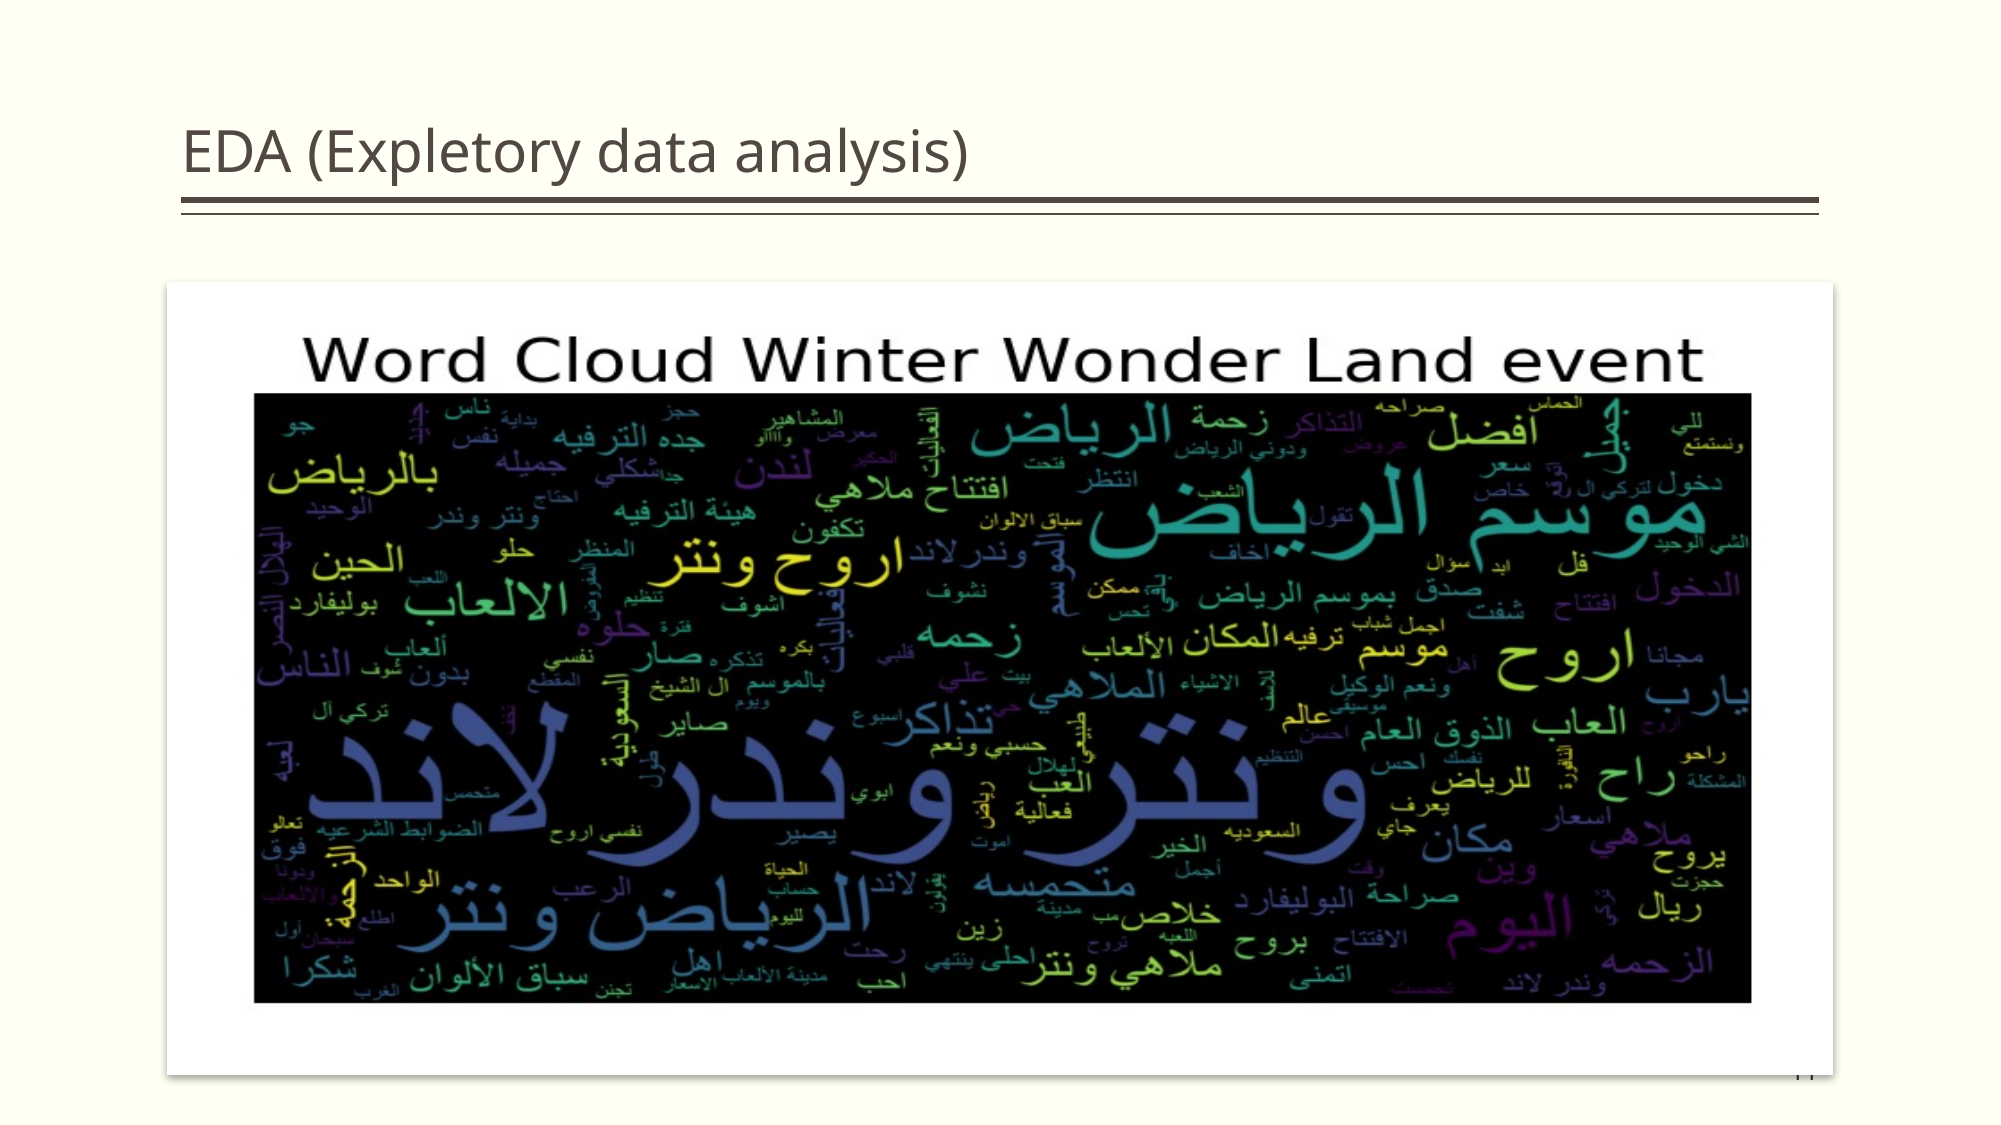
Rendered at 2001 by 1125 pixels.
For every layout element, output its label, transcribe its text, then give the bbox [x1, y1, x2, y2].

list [181, 296, 1819, 1061]
title EDA (Expletory data analysis) [181, 12, 1819, 193]
slide_number 11 [1518, 1071, 1819, 1103]
